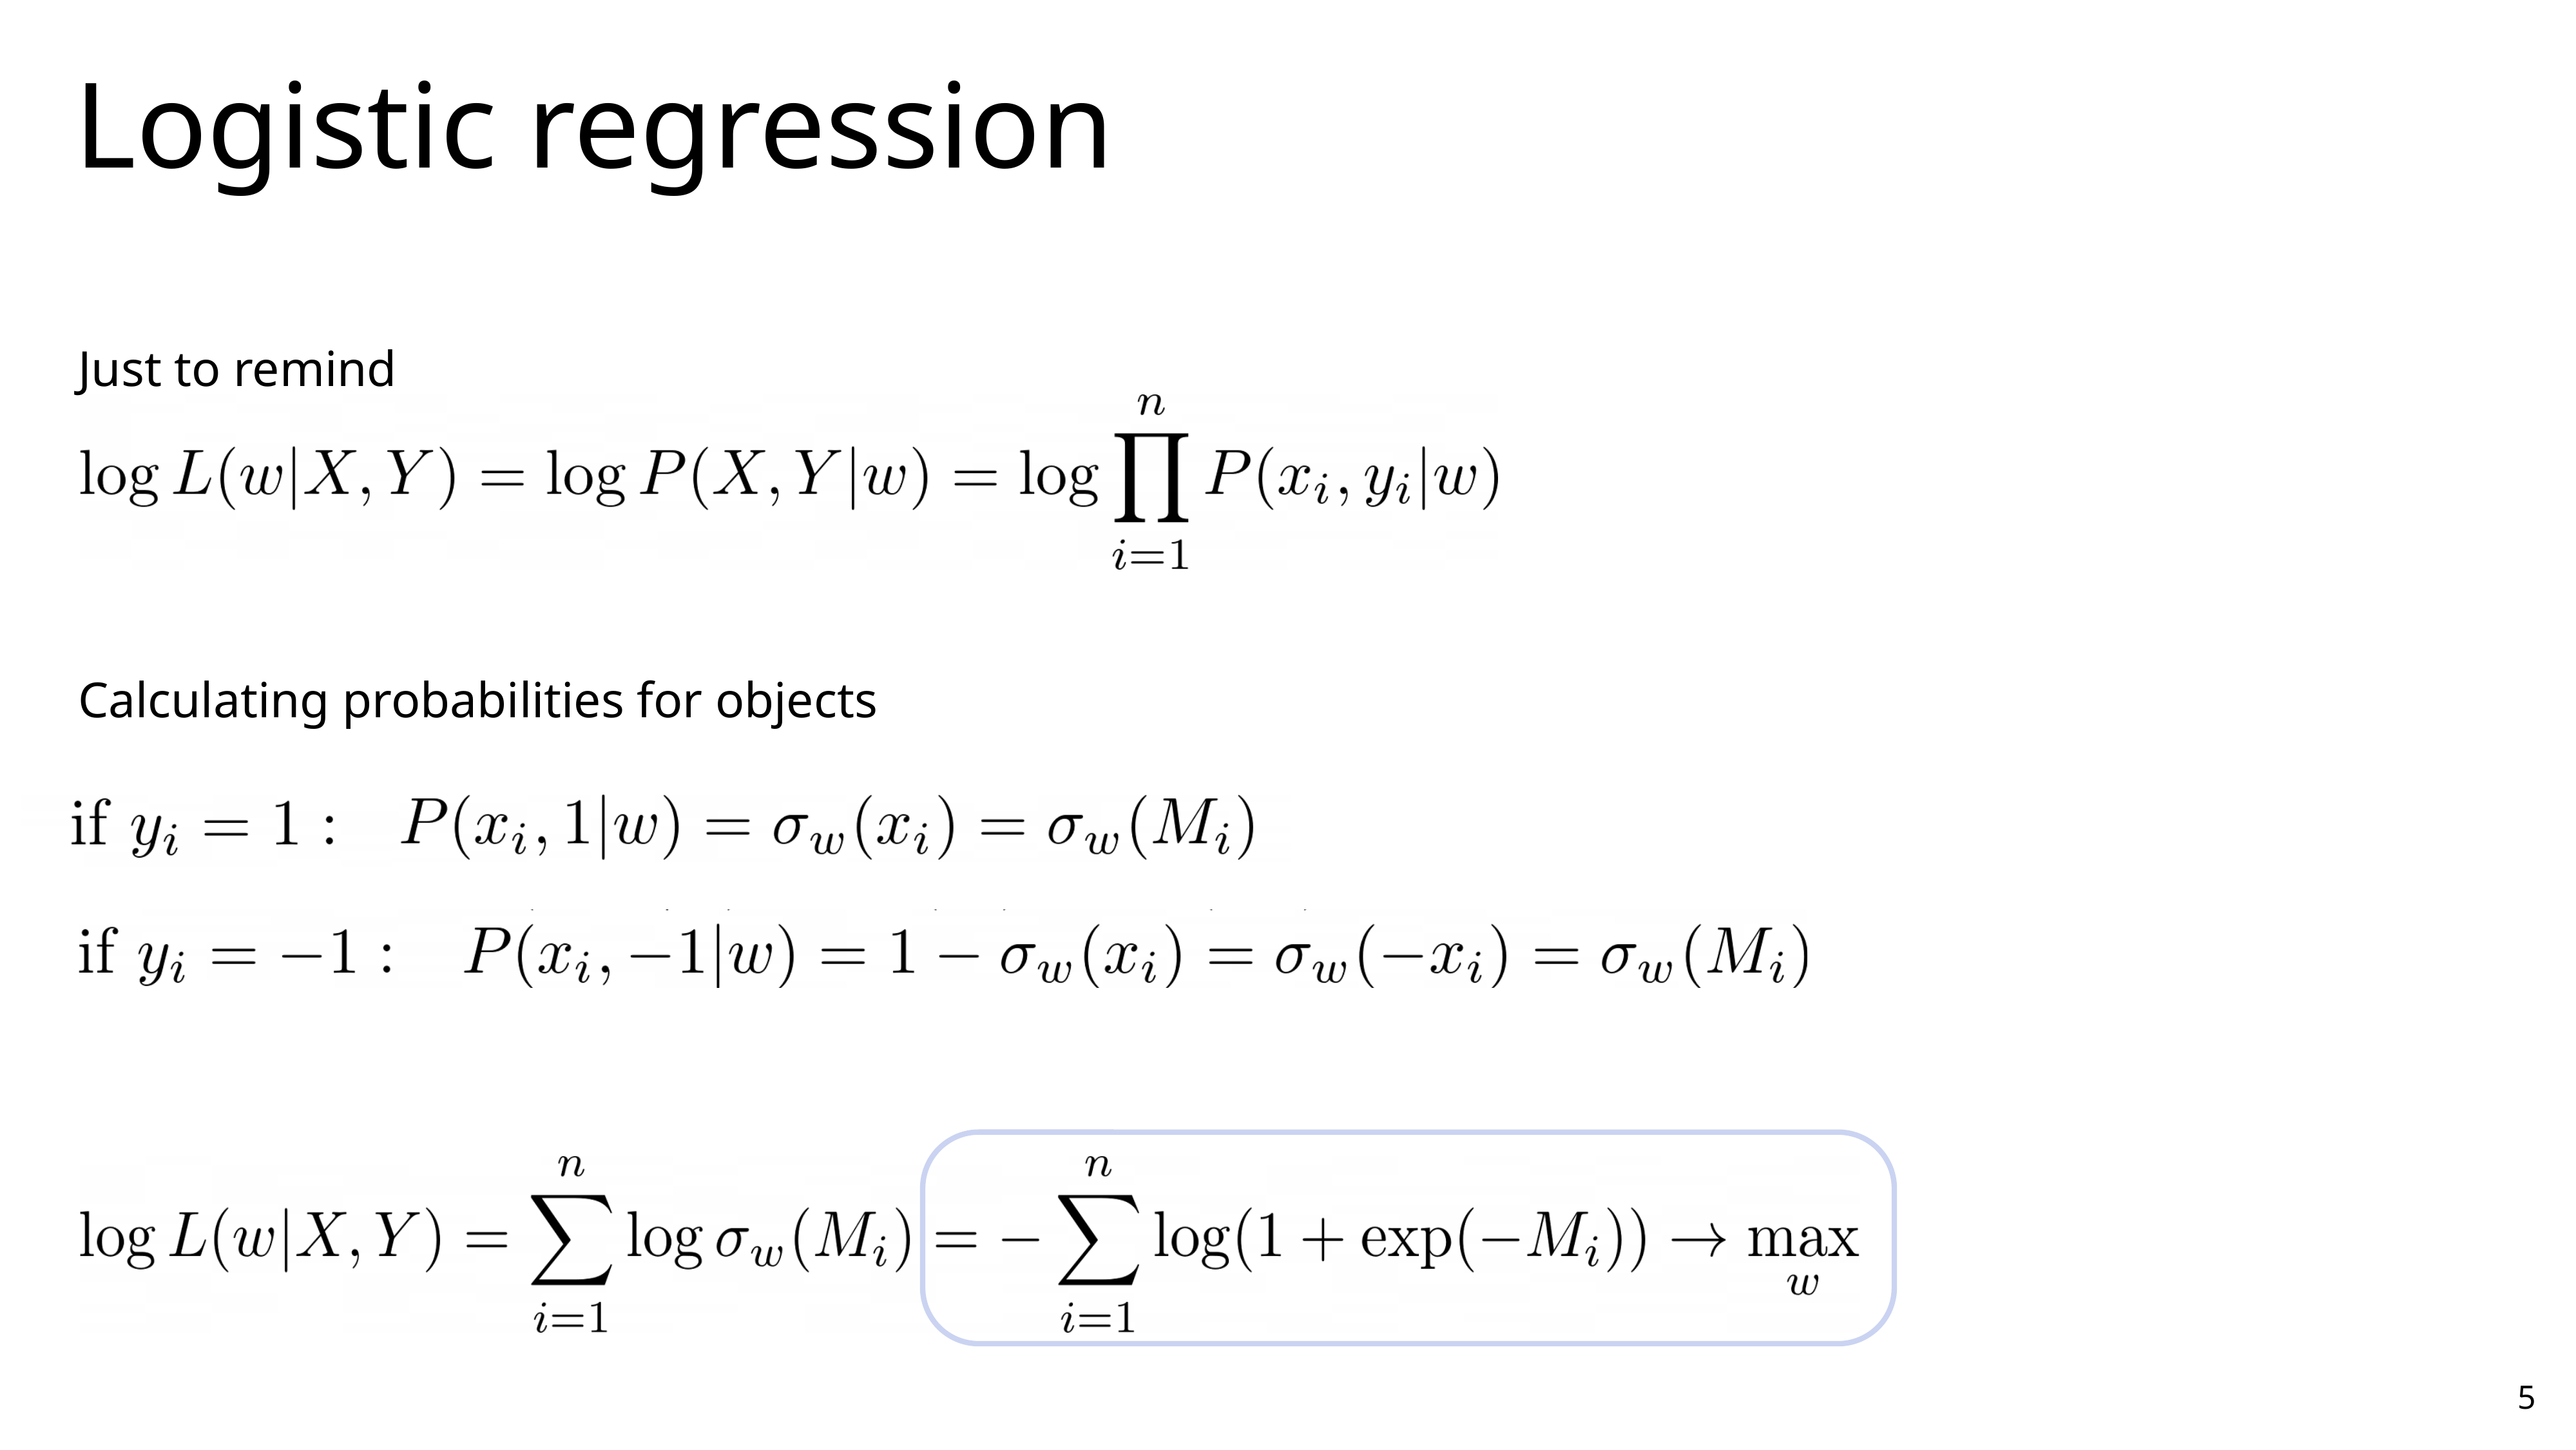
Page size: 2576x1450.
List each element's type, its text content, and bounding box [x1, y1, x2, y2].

text_box Logistic regression [64, 66, 2481, 242]
picture [80, 1156, 1860, 1333]
picture [80, 394, 1499, 570]
text_box [932, 1132, 1895, 1344]
picture [78, 909, 1808, 988]
text_box Just to remind [78, 338, 1329, 403]
picture [20, 778, 1292, 867]
slide_number 5 [2499, 1380, 2537, 1418]
text_box Calculating probabilities for objects [68, 664, 1419, 732]
